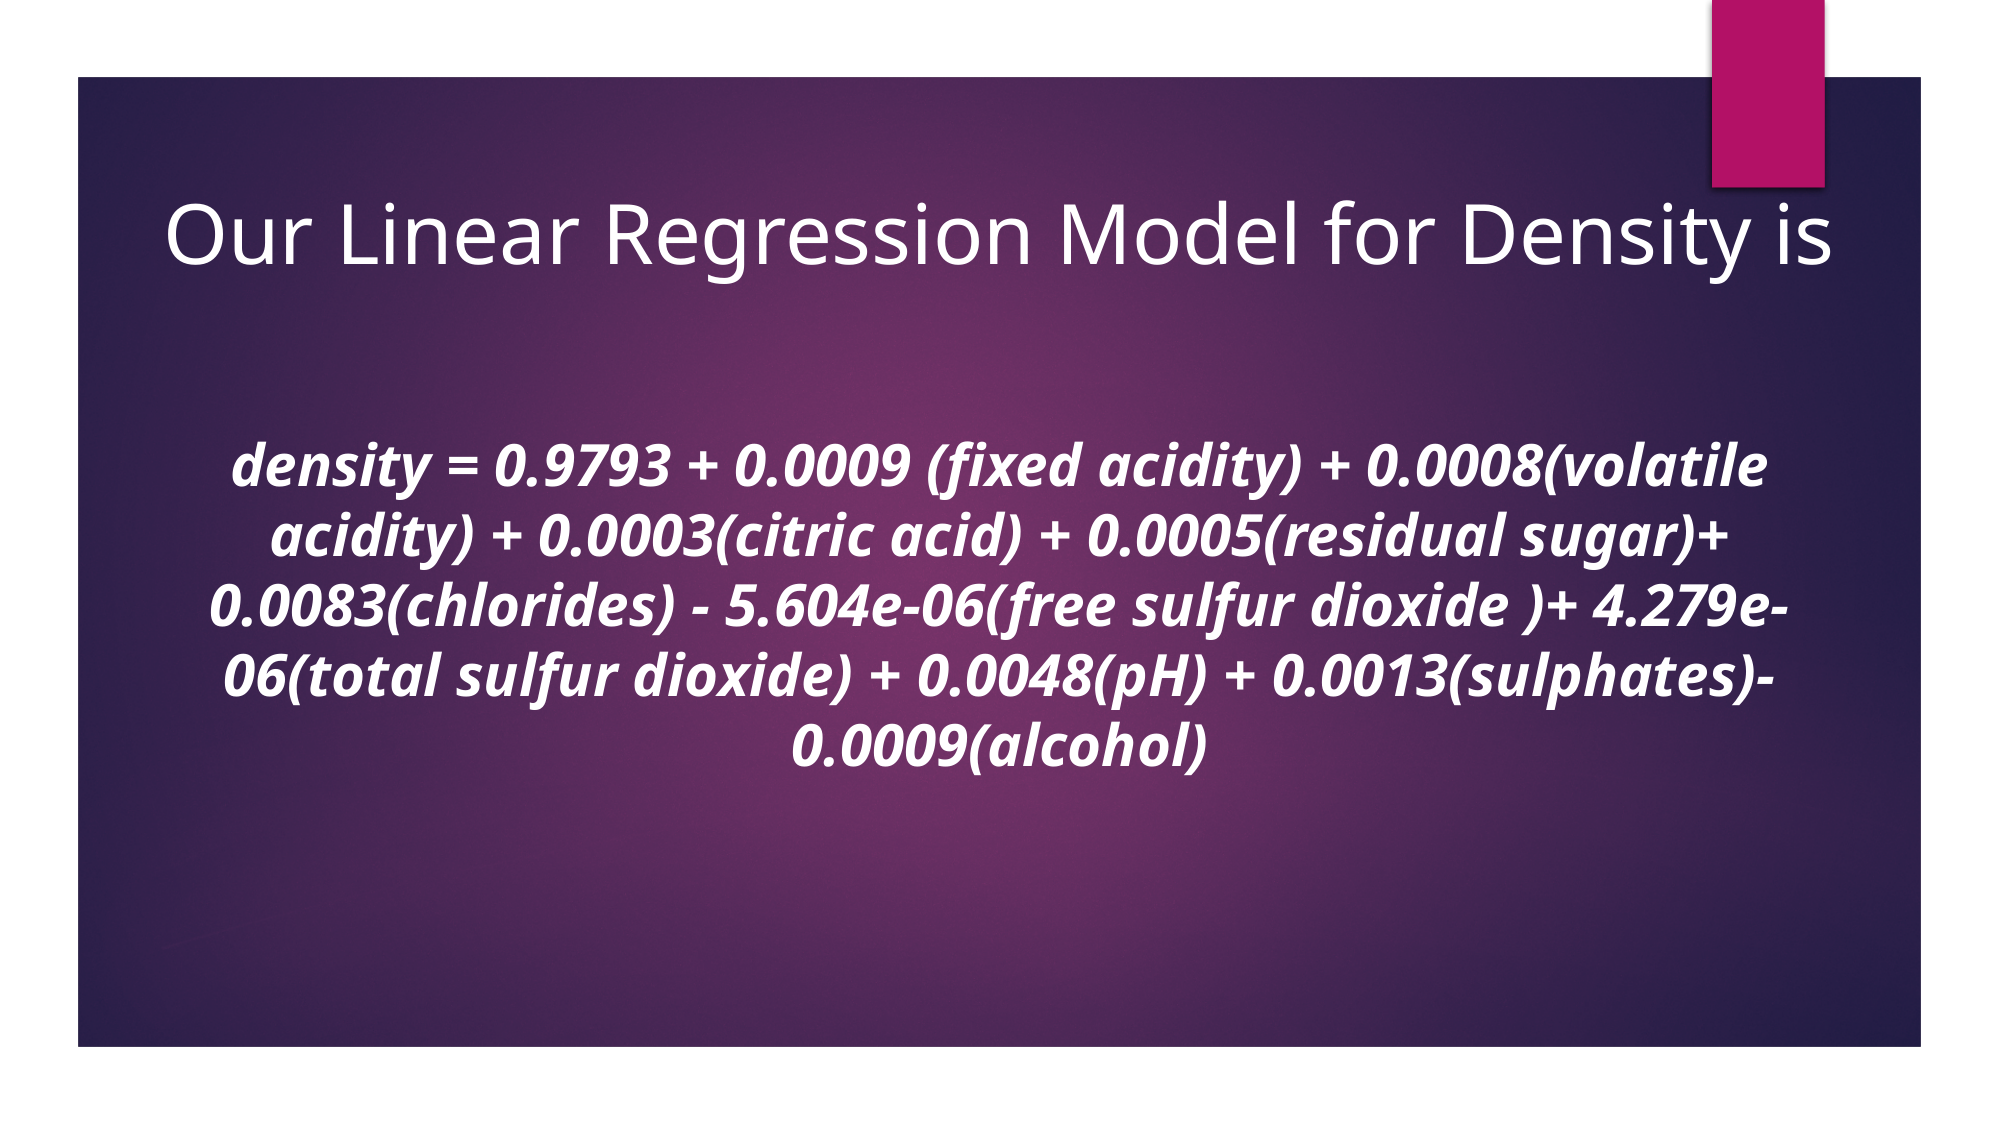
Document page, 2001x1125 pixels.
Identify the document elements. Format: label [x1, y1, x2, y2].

text_box [0, 0, 2000, 1125]
